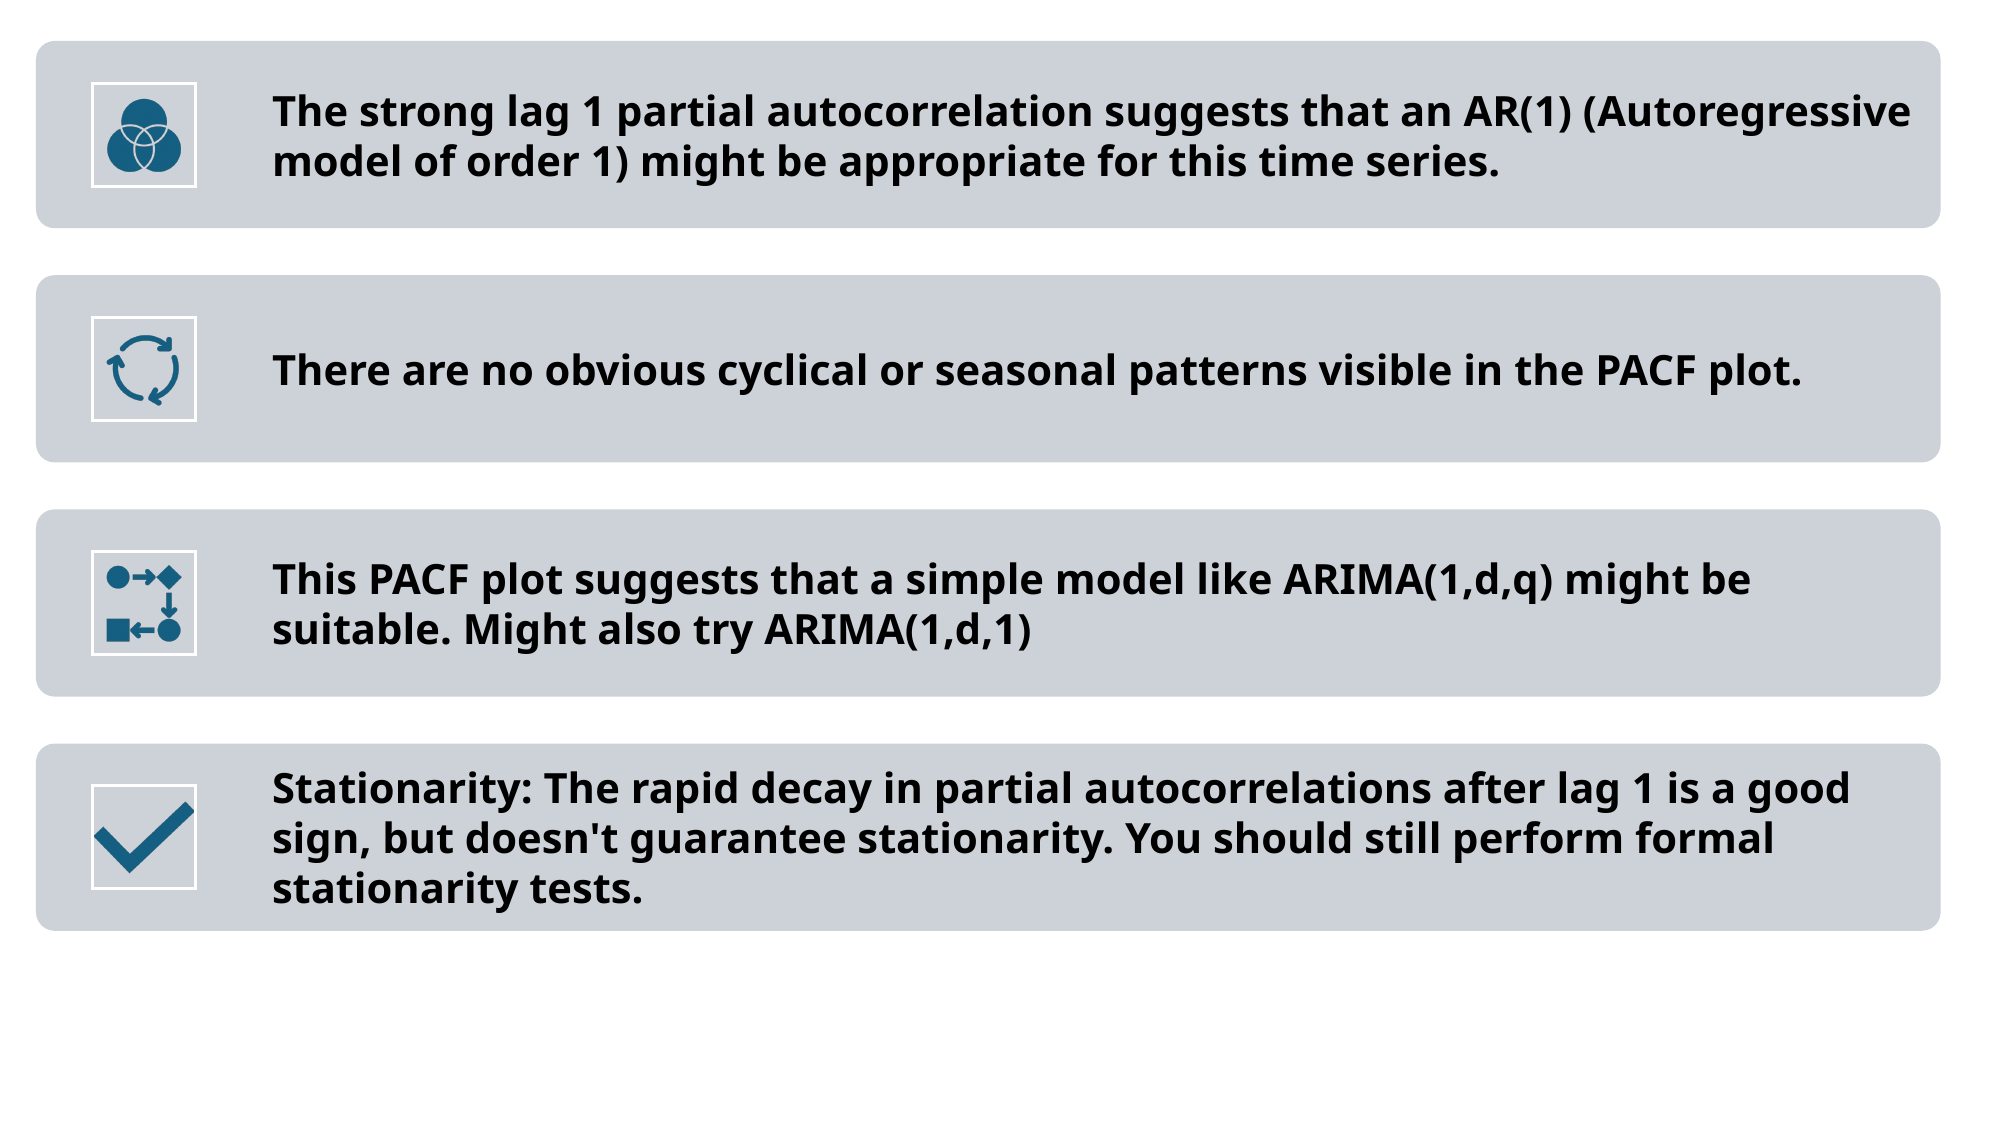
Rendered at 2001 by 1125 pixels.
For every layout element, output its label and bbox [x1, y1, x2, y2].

text_box [35, 40, 1942, 932]
